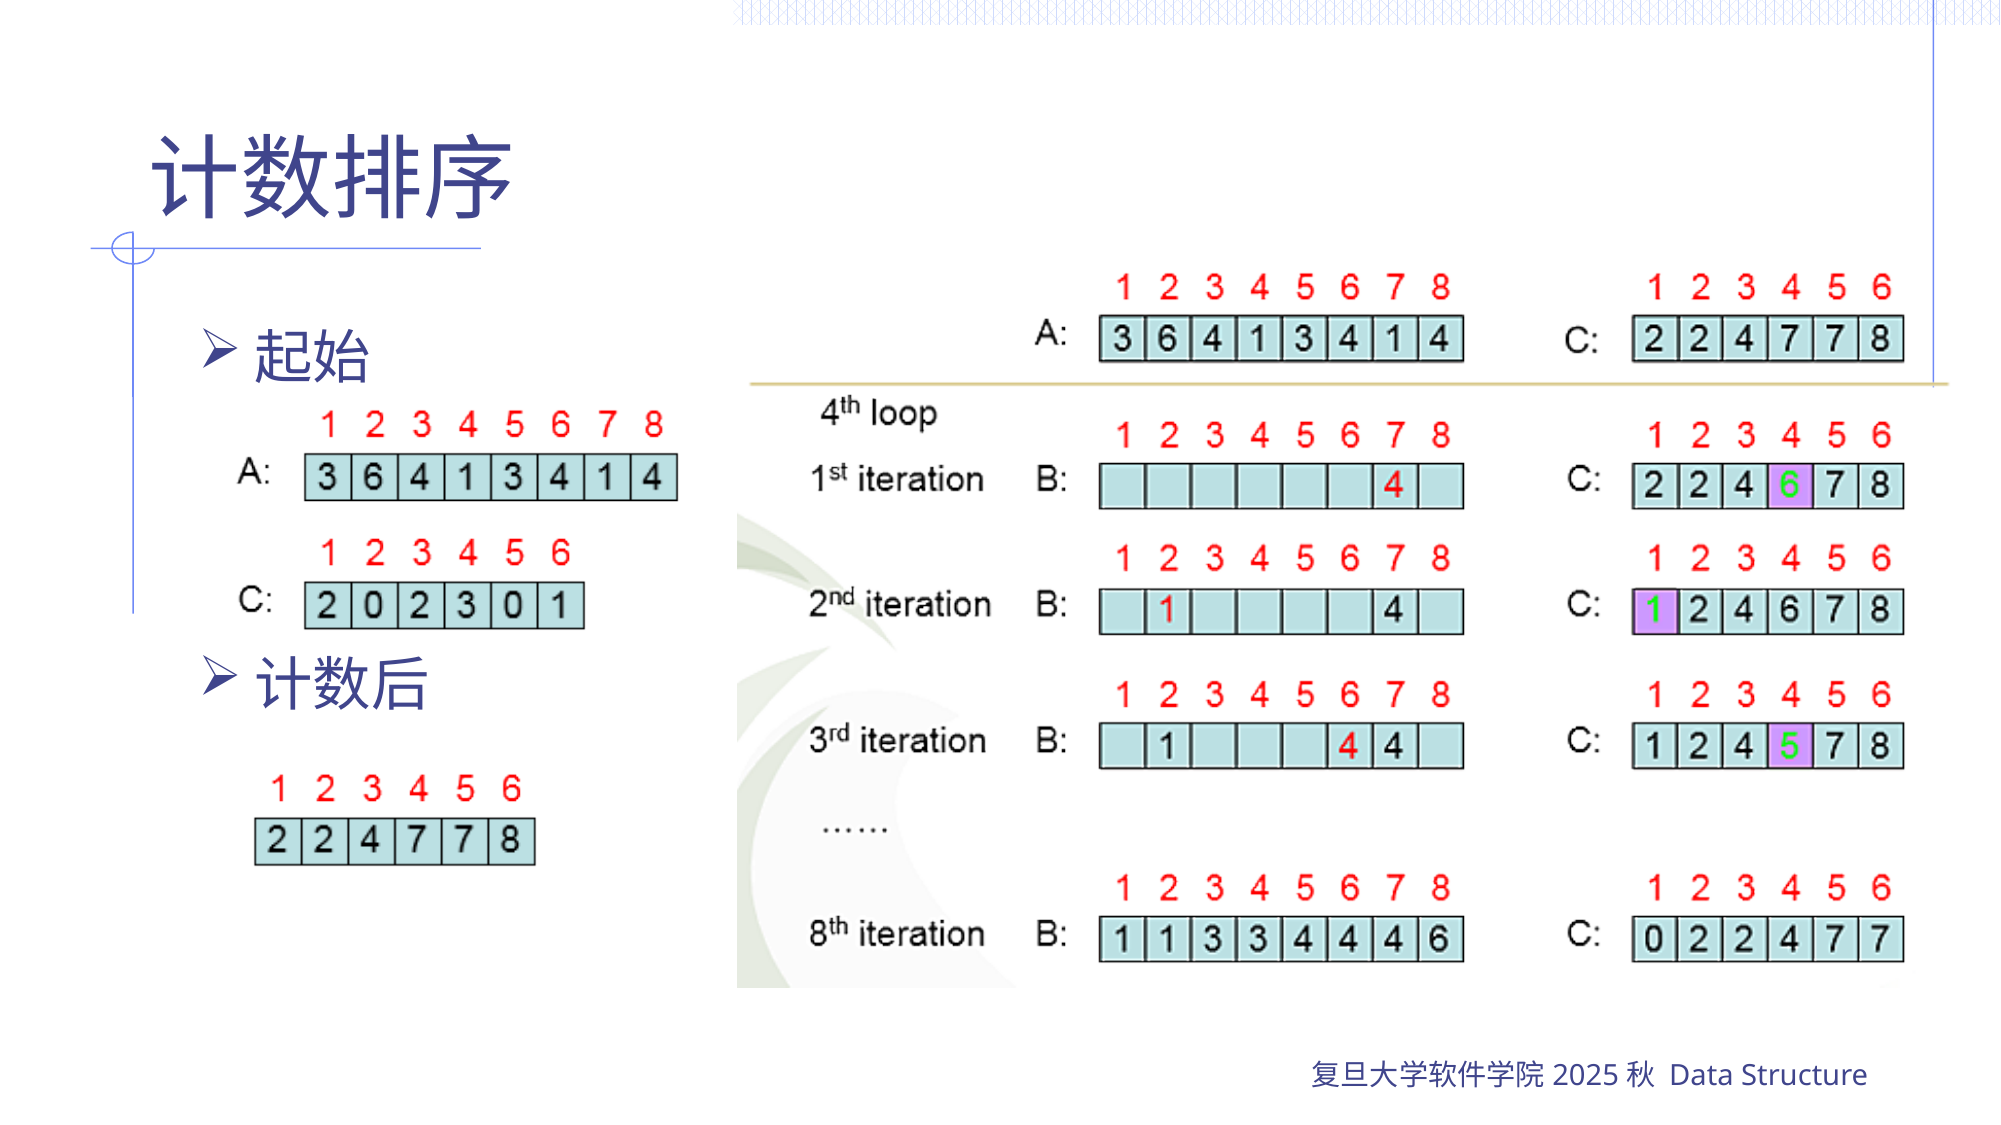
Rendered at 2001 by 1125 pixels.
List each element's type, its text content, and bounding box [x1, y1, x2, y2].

list 起始 计数后 [183, 312, 732, 988]
picture [237, 763, 552, 886]
picture [221, 397, 701, 638]
title 计数排序 [133, 50, 1834, 238]
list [737, 253, 1971, 988]
